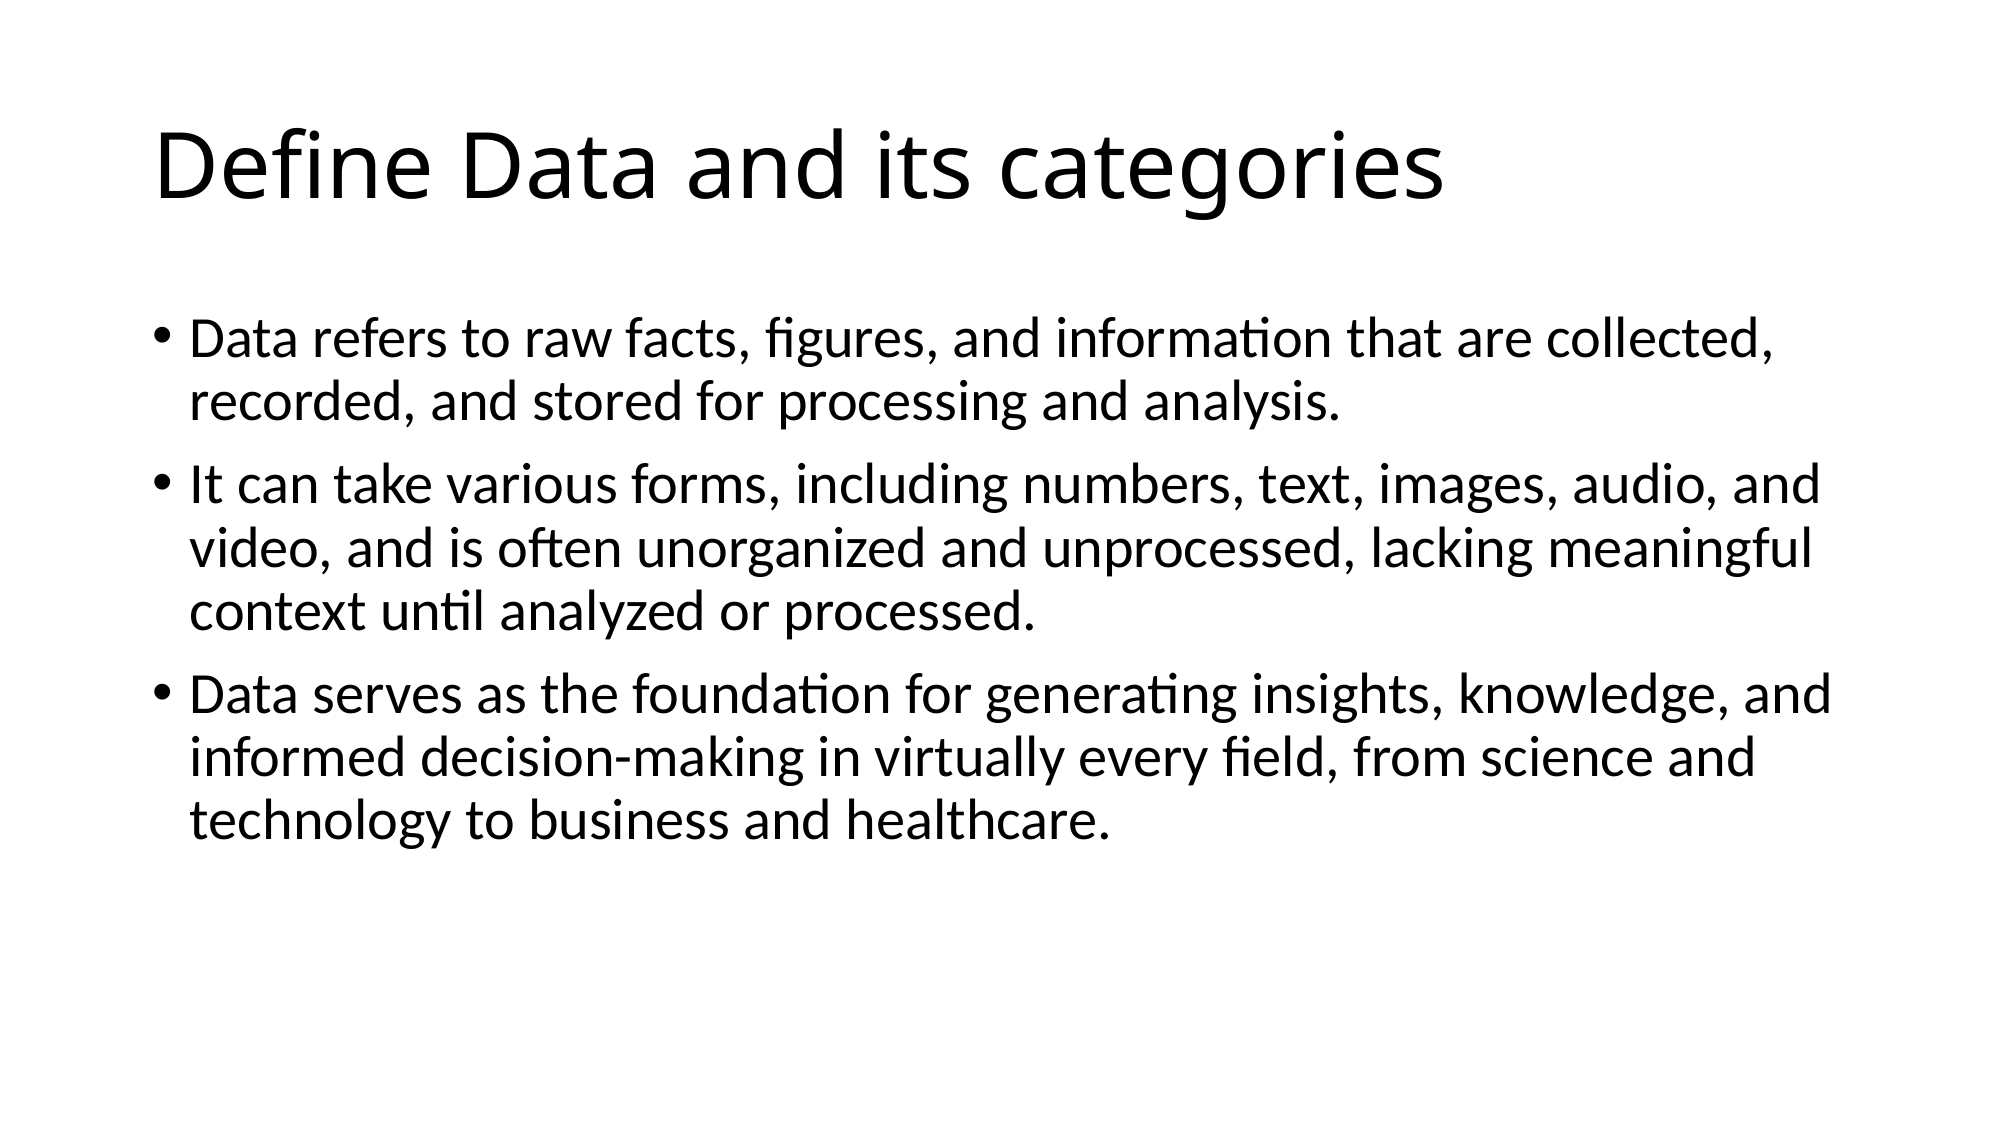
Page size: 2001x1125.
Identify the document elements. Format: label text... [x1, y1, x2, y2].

list Data refers to raw facts, figures, and information that are collected, recorded, and stored for processing and analysis. It can take various forms, including numbers, text, images, audio, and video, and is often unorganized and unprocessed, lacking meaningful context until analyzed or processed. Data serves as the foundation for generating insights, knowledge, and informed decision-making in virtually every field, from science and technology to business and healthcare. [137, 299, 1863, 1014]
title Define Data and its categories [137, 59, 1863, 278]
